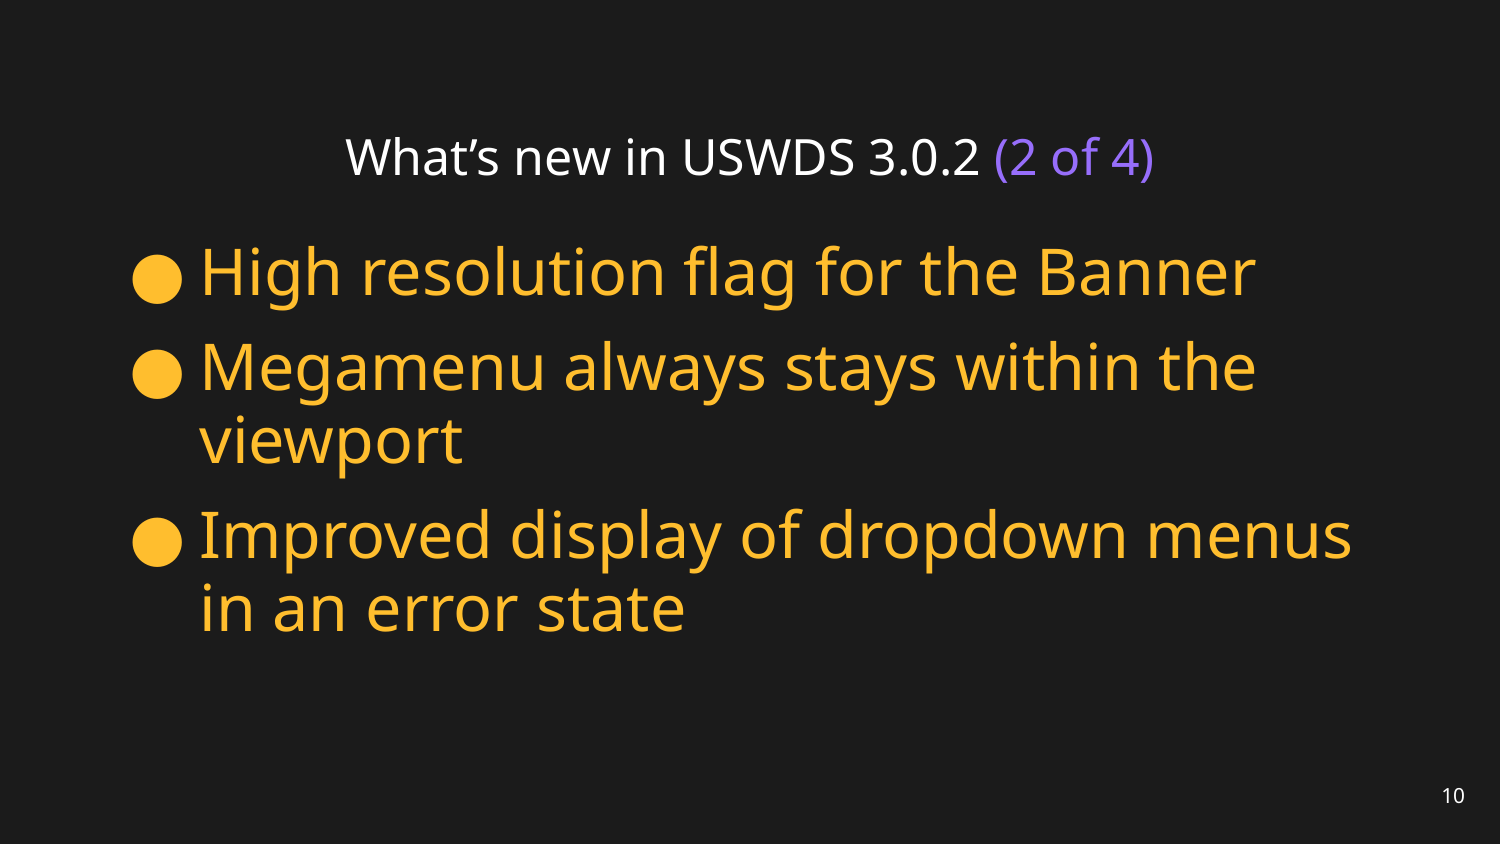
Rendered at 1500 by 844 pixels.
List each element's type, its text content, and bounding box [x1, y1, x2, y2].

list High resolution flag for the Banner Megamenu always stays within the viewport Improved display of dropdown menus in an error state [109, 221, 1391, 763]
title What’s new in USWDS 3.0.2 (2 of 4) [51, 110, 1449, 205]
slide_number 10 [1389, 764, 1480, 830]
